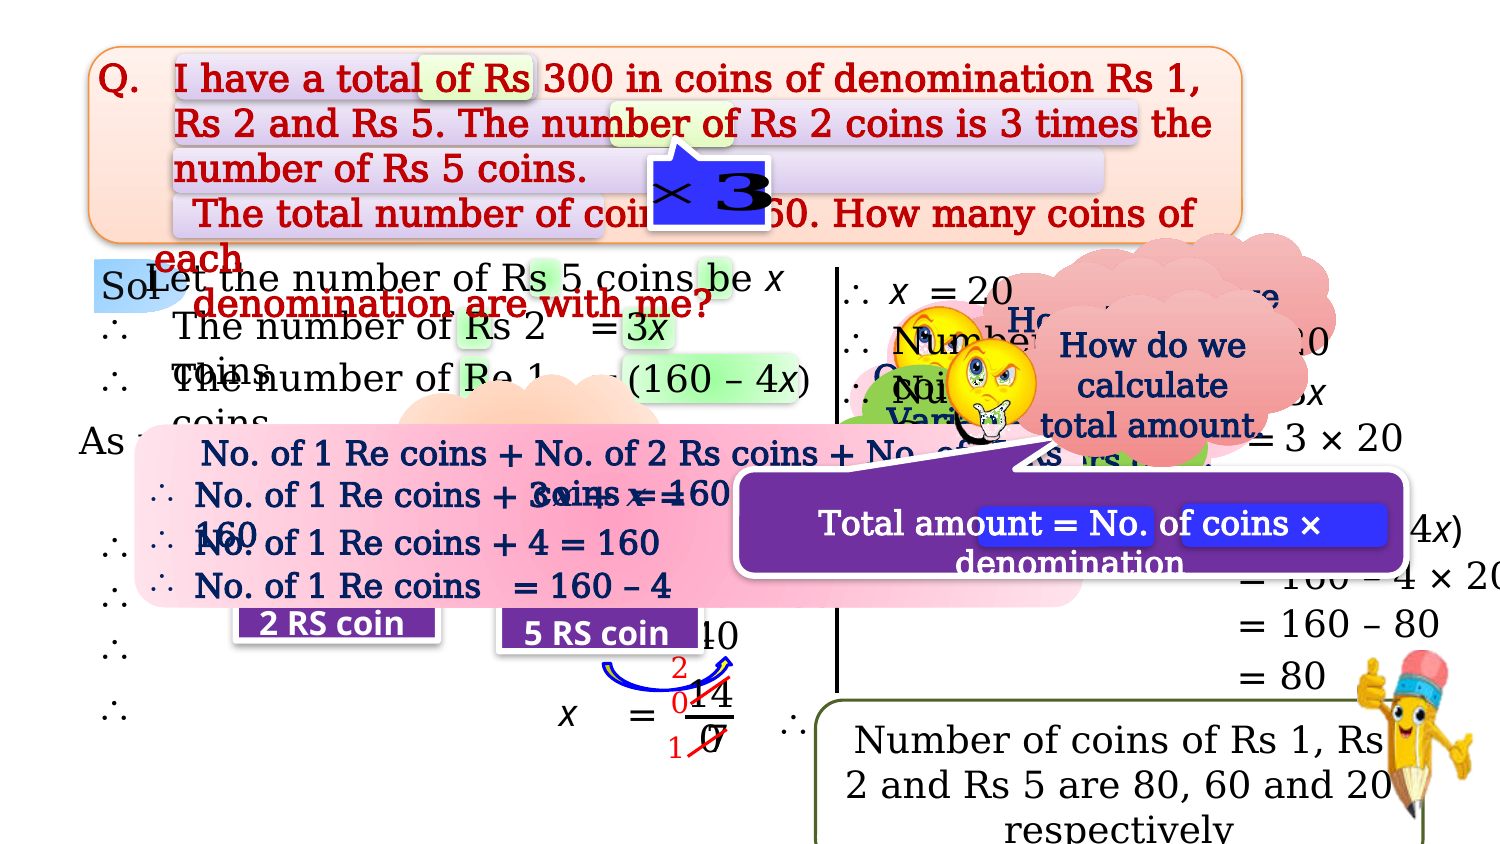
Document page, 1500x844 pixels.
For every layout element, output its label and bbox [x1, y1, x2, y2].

text_box [64, 46, 1500, 844]
picture [1357, 650, 1500, 844]
text_box [527, 681, 608, 742]
